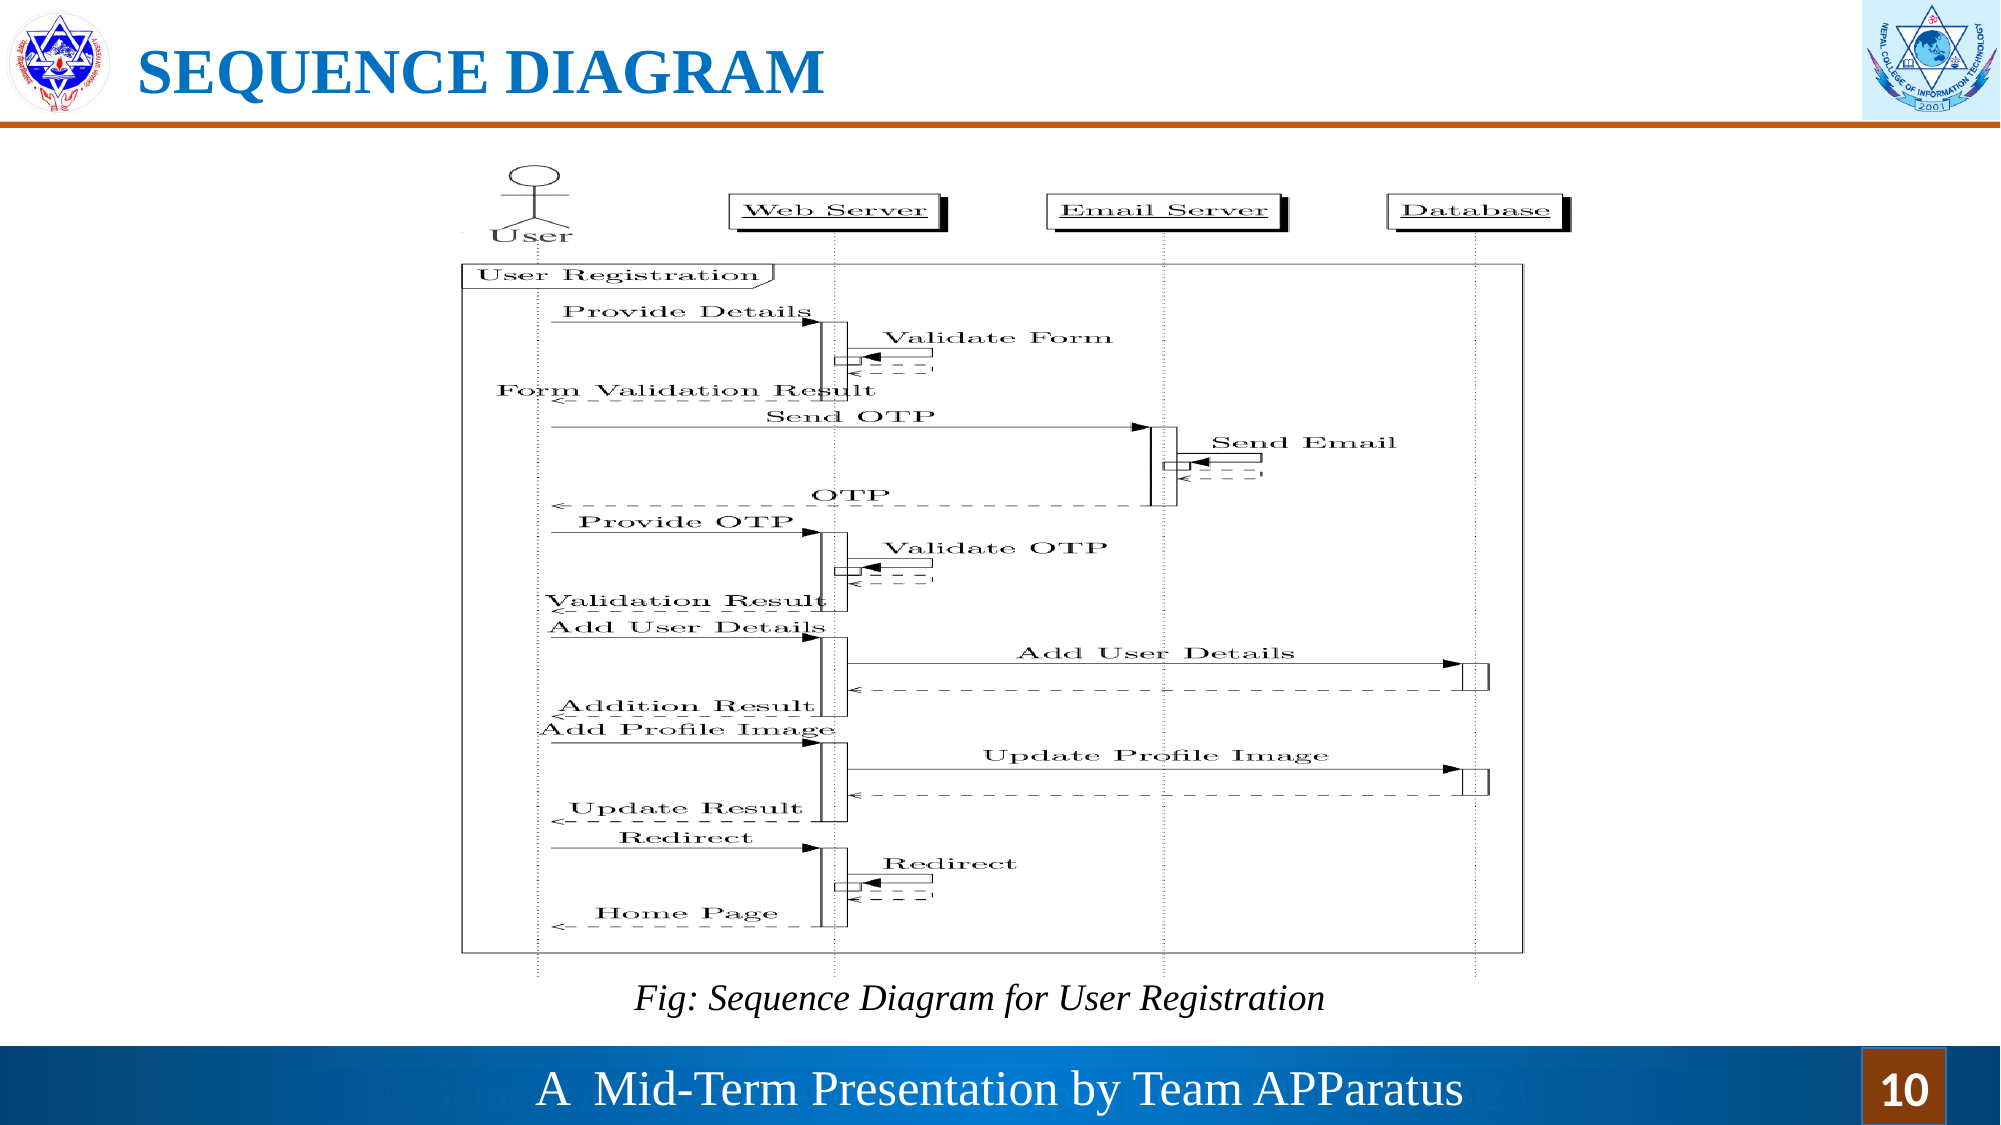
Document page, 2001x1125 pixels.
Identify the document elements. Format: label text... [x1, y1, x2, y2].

picture [413, 144, 1623, 993]
text_box A Mid-Term Presentation by Team APParatus [0, 1045, 2000, 1125]
picture [6, 10, 112, 115]
text_box Fig: Sequence Diagram for User Registration [619, 993, 1422, 1026]
title SEQUENCE DIAGRAM [123, 31, 1946, 116]
text_box 10 [1861, 1047, 1947, 1125]
picture [1862, 0, 2001, 120]
